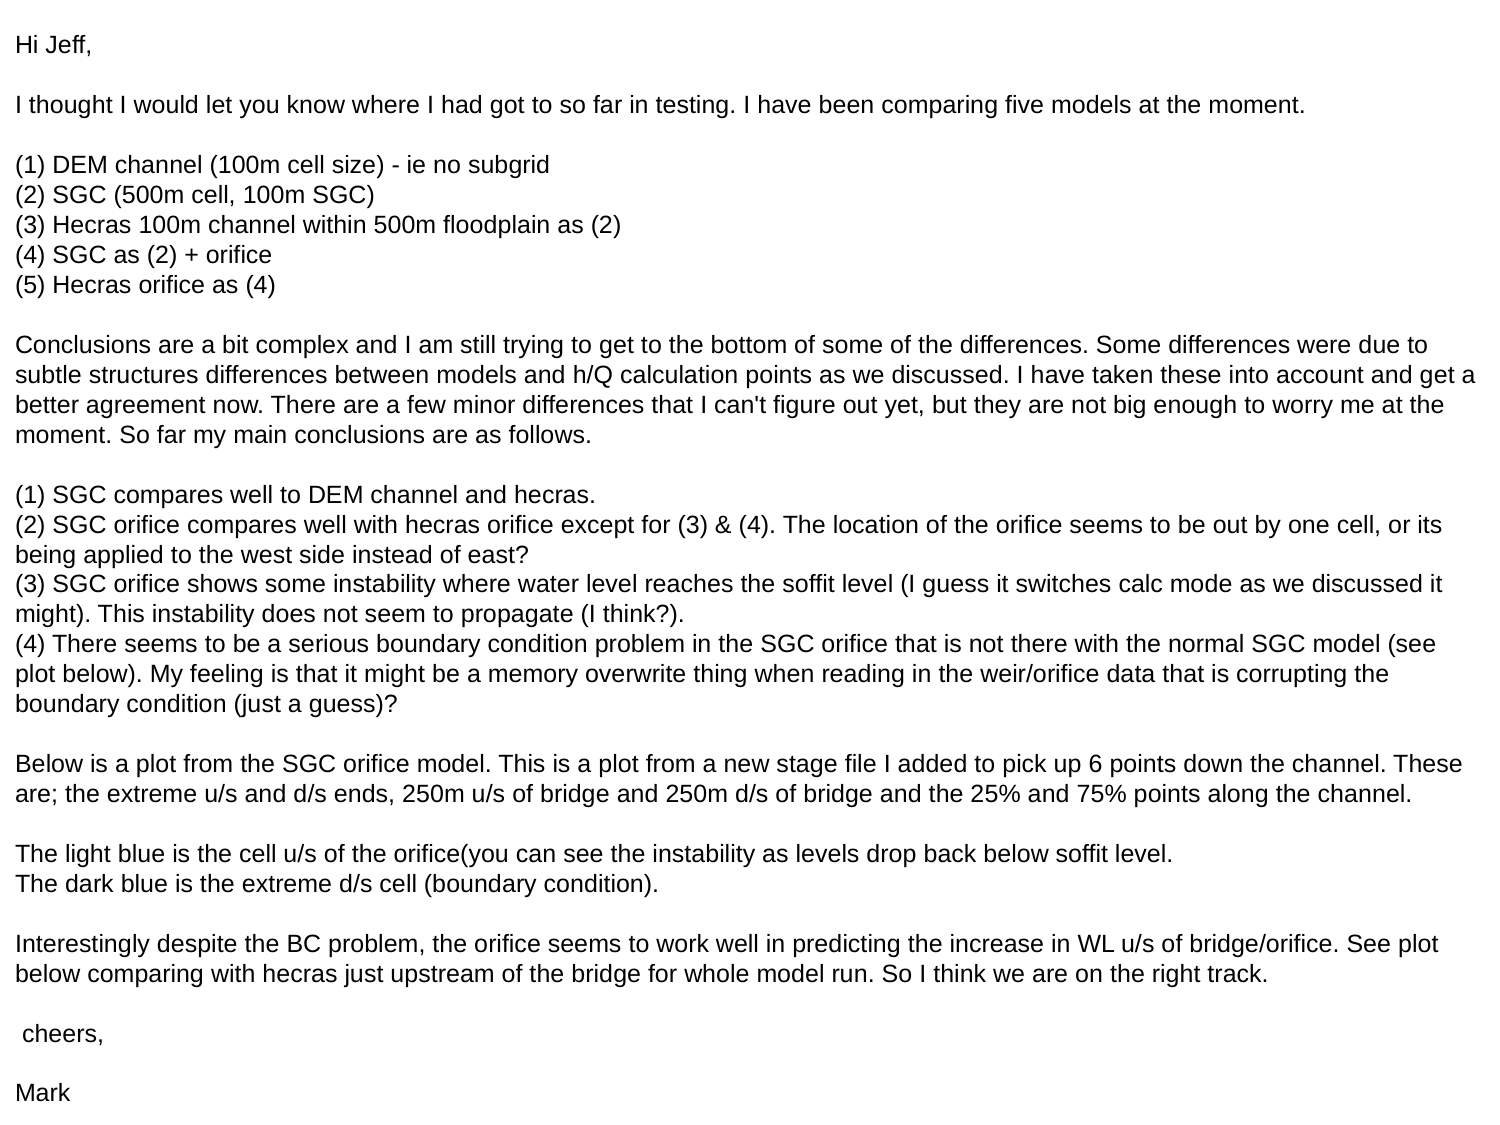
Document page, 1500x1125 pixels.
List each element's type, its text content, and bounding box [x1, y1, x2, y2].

text_box [25, 450, 1500, 1125]
text_box [25, 675, 1279, 1125]
text_box Hi Jeff, I thought I would let you know where I had got to so far in testing. I have been comparing five models at the moment. (1) DEM channel (100m cell size) - ie no subgrid (2) SGC (500m cell, 100m SGC) (3) Hecras 100m channel within 500m floodplain as (2) (4) SGC as (2) + orifice (5) Hecras orifice as (4) Conclusions are a bit complex and I am still trying to get to the bottom of some of the differences. Some differences were due to subtle structures differences between models and h/Q calculation points as we discussed. I have taken these into account and get a better agreement now. There are a few minor differences that I can't figure out yet, but they are not big enough to worry me at the moment. So far my main conclusions are as follows. (1) SGC compares well to DEM channel and hecras. (2) SGC orifice compares well with hecras orifice except for (3) & (4). The location of the orifice seems to be out by one cell, or its being applied to the west side instead of east? (3) SGC orifice shows some instability where water level reaches the soffit level (I guess it switches calc mode as we discussed it might). This instability does not seem to propagate (I think?). (4) There seems to be a serious boundary condition problem in the SGC orifice that is not there with the normal SGC model (see plot below). My feeling is that it might be a memory overwrite thing when reading in the weir/orifice data that is corrupting the boundary condition (just a guess)? Below is a plot from the SGC orifice model. This is a plot from a new stage file I added to pick up 6 points down the channel. These are; the extreme u/s and d/s ends, 250m u/s of bridge and 250m d/s of bridge and the 25% and 75% points along the channel. The light blue is the cell u/s of the orifice(you can see the instability as levels drop back below soffit level. The dark blue is the extreme d/s cell (boundary condition). Interestingly despite the BC problem, the orifice seems to work well in predicting the increase in WL u/s of bridge/orifice. See plot below comparing with hecras just upstream of the bridge for whole model run. So I think we are on the right track. cheers, Mark [0, 21, 1500, 1115]
